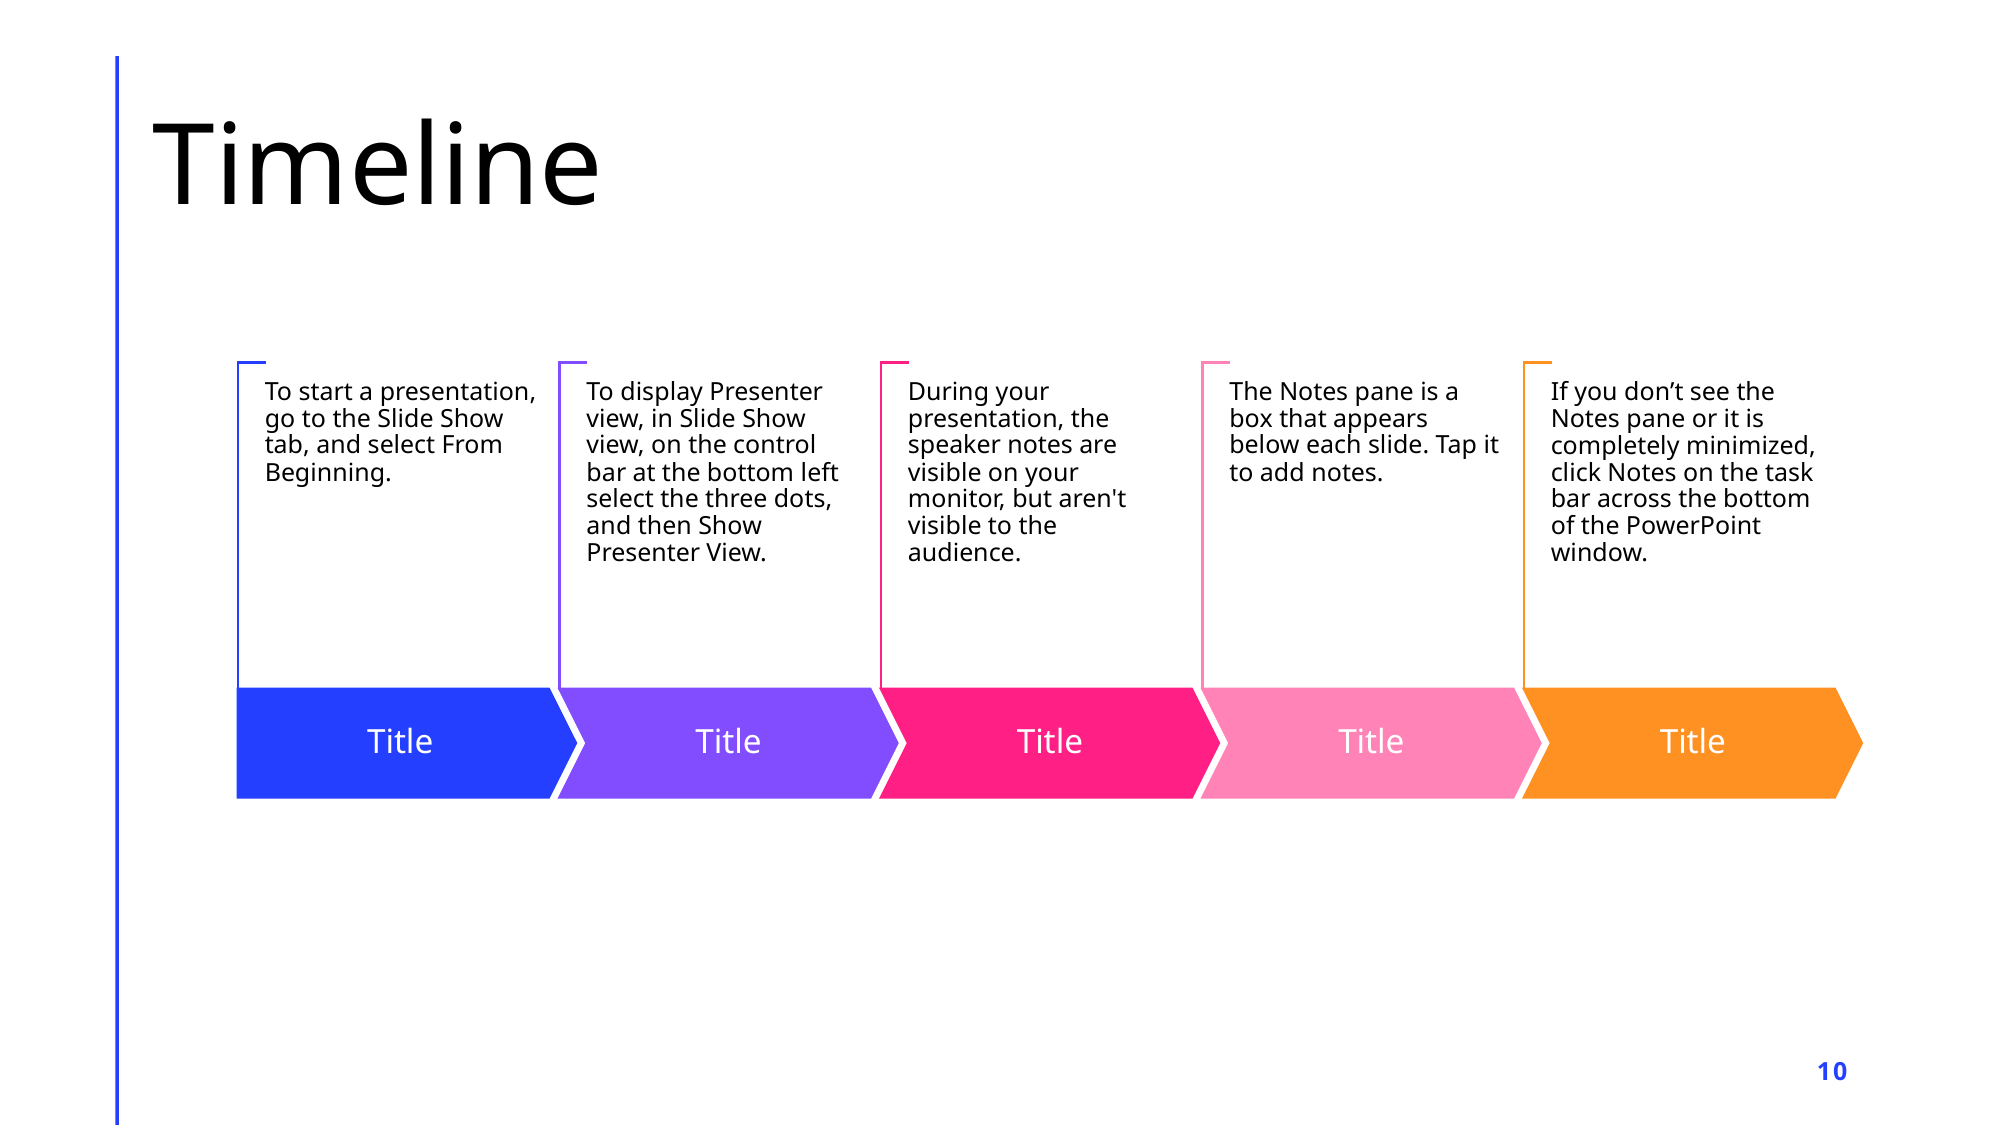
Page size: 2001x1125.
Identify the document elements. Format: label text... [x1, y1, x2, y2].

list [237, 217, 1863, 943]
title Timeline [137, 59, 1863, 278]
slide_number 10 [1412, 1042, 1863, 1103]
